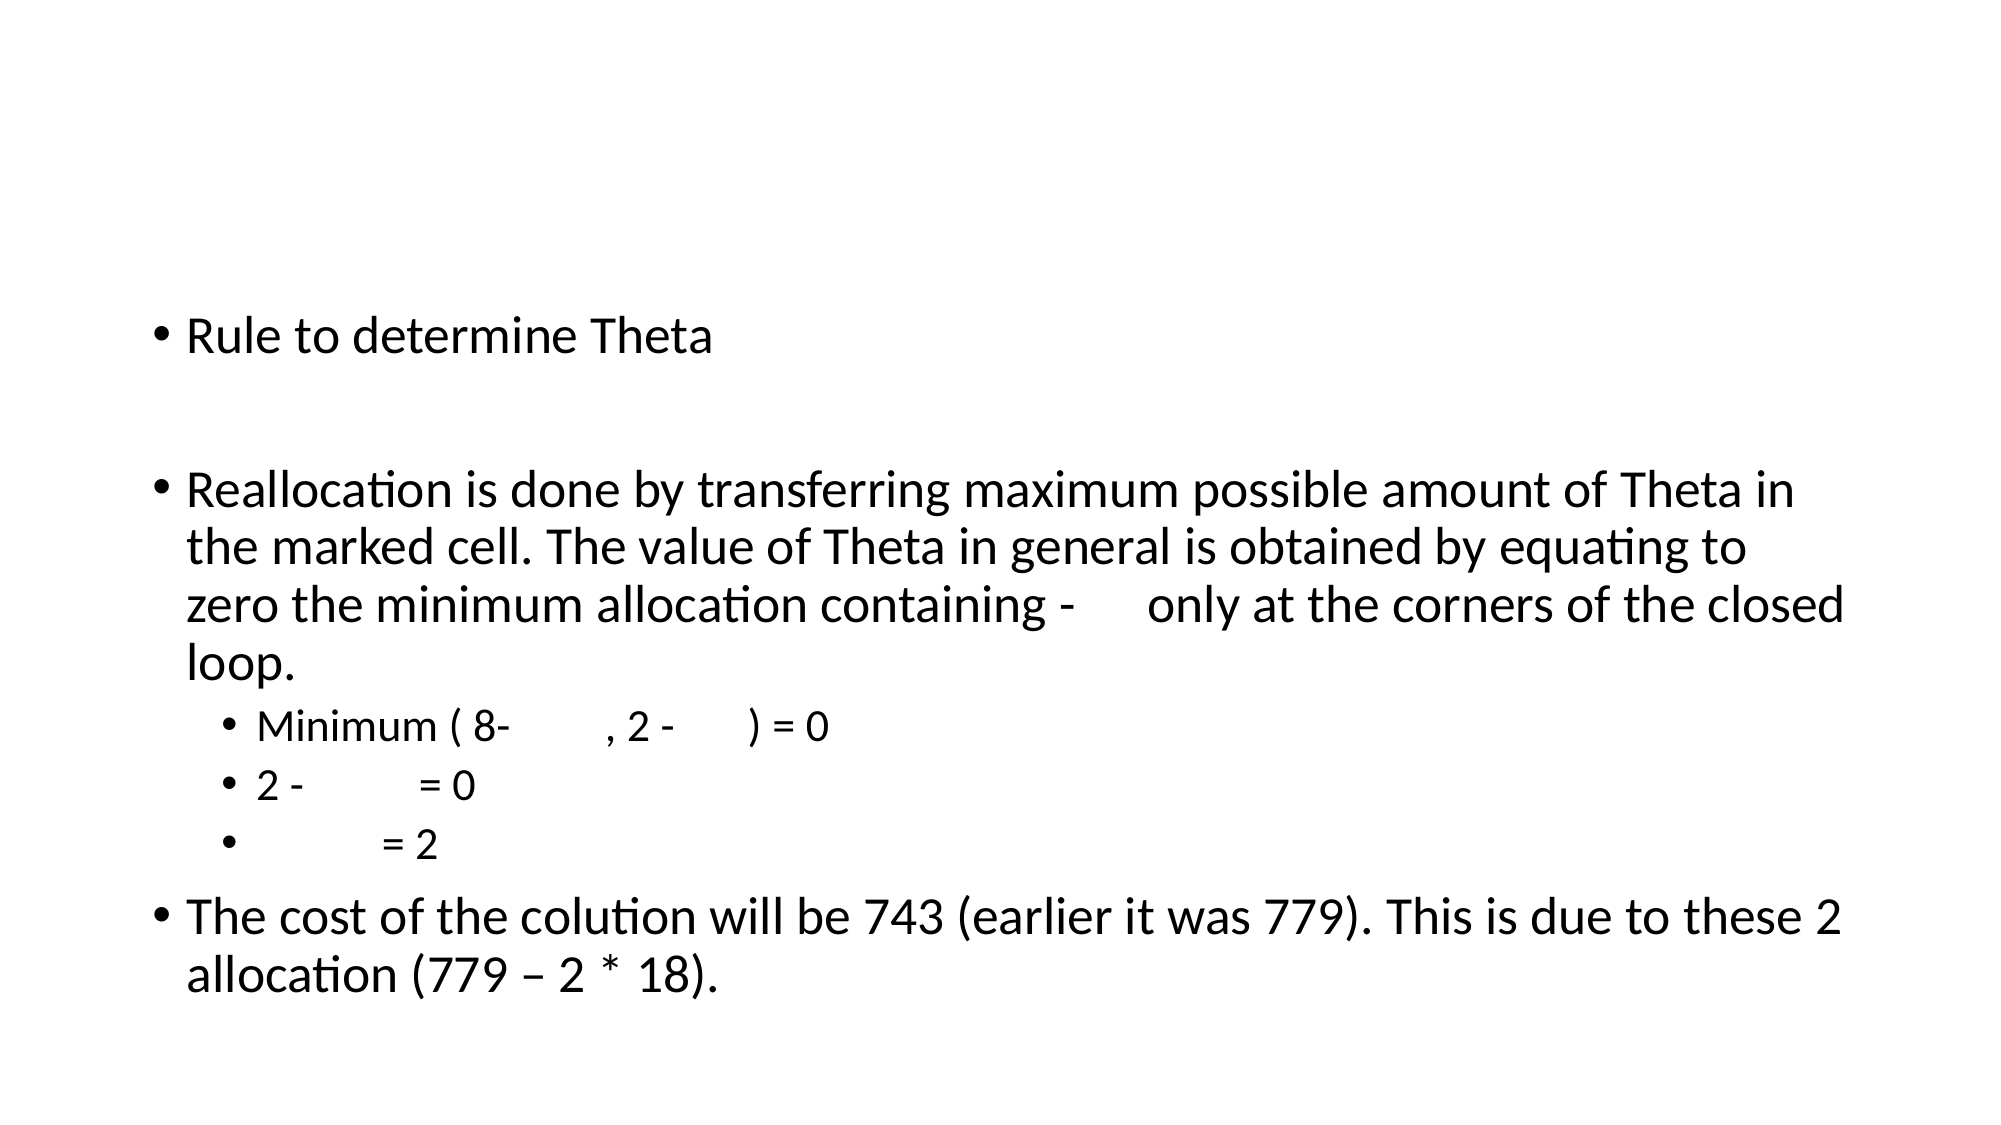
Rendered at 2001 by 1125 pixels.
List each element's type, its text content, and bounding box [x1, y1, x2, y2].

list Rule to determine Theta Reallocation is done by transferring maximum possible amount of Theta in the marked cell. The value of Theta in general is obtained by equating to zero the minimum allocation containing - only at the corners of the closed loop. Minimum ( 8- , 2 - ) = 0 2 - = 0 = 2 The cost of the colution will be 743 (earlier it was 779). This is due to these 2 allocation (779 – 2 * 18). [137, 299, 1863, 1014]
